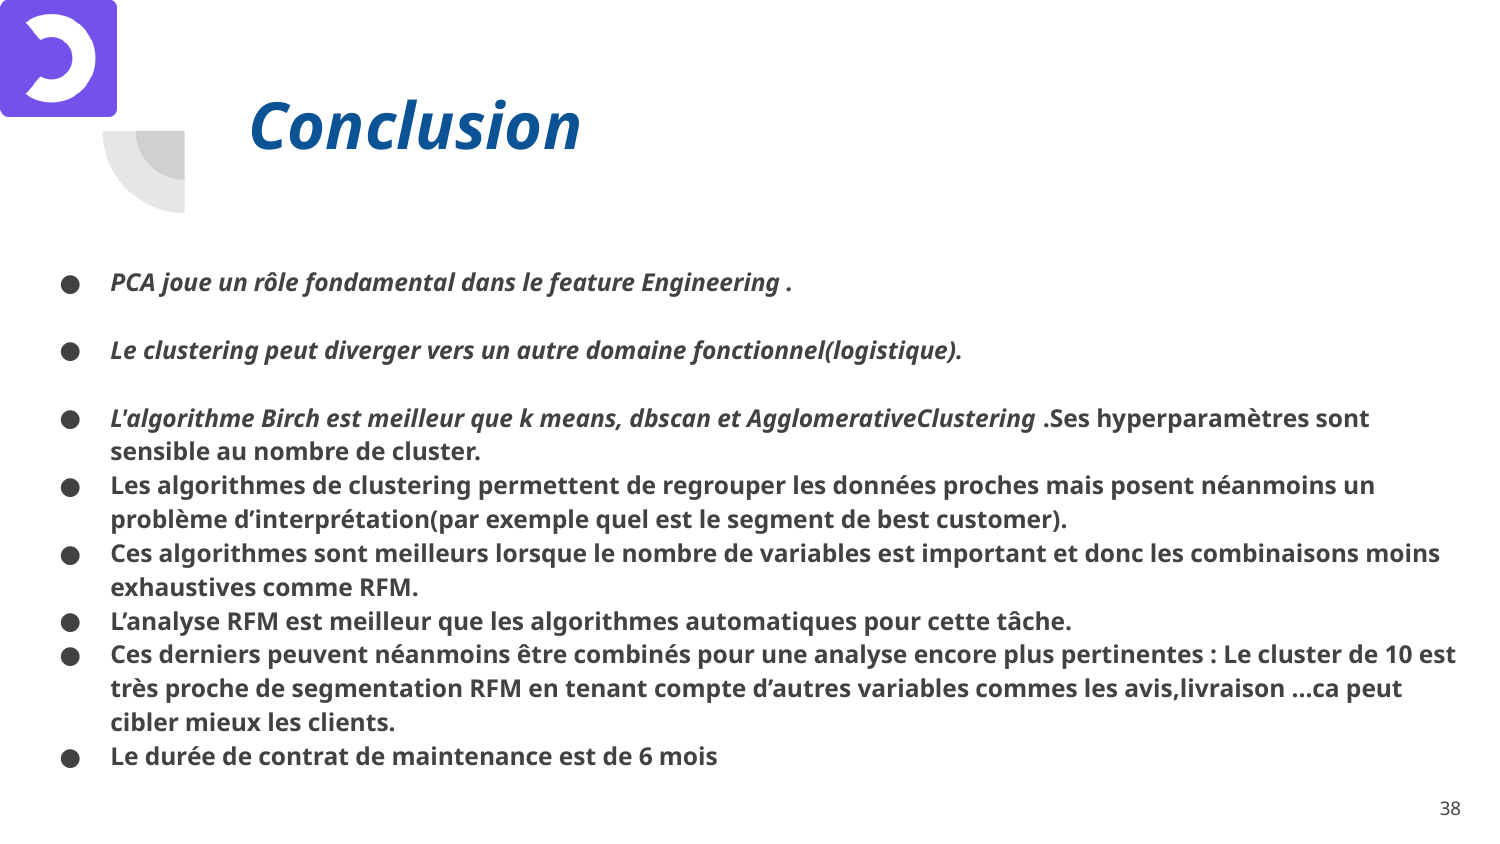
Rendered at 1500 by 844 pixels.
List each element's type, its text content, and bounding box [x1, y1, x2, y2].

slide_number ‹#› [1386, 777, 1477, 842]
picture [0, 0, 117, 117]
title Conclusion [233, 41, 1387, 206]
list PCA joue un rôle fondamental dans le feature Engineering . Le clustering peut diverger vers un autre domaine fonctionnel(logistique). L'algorithme Birch est meilleur que k means, dbscan et AgglomerativeClustering .Ses hyperparamètres sont sensible au nombre de cluster. Les algorithmes de clustering permettent de regrouper les données proches mais posent néanmoins un problème d’interprétation(par exemple quel est le segment de best customer). Ces algorithmes sont meilleurs lorsque le nombre de variables est important et donc les combinaisons moins exhaustives comme RFM. L’analyse RFM est meilleur que les algorithmes automatiques pour cette tâche. Ces derniers peuvent néanmoins être combinés pour une analyse encore plus pertinentes : Le cluster de 10 est très proche de segmentation RFM en tenant compte d’autres variables commes les avis,livraison …ca peut cibler mieux les clients. Le durée de contrat de maintenance est de 6 mois [18, 218, 1490, 790]
